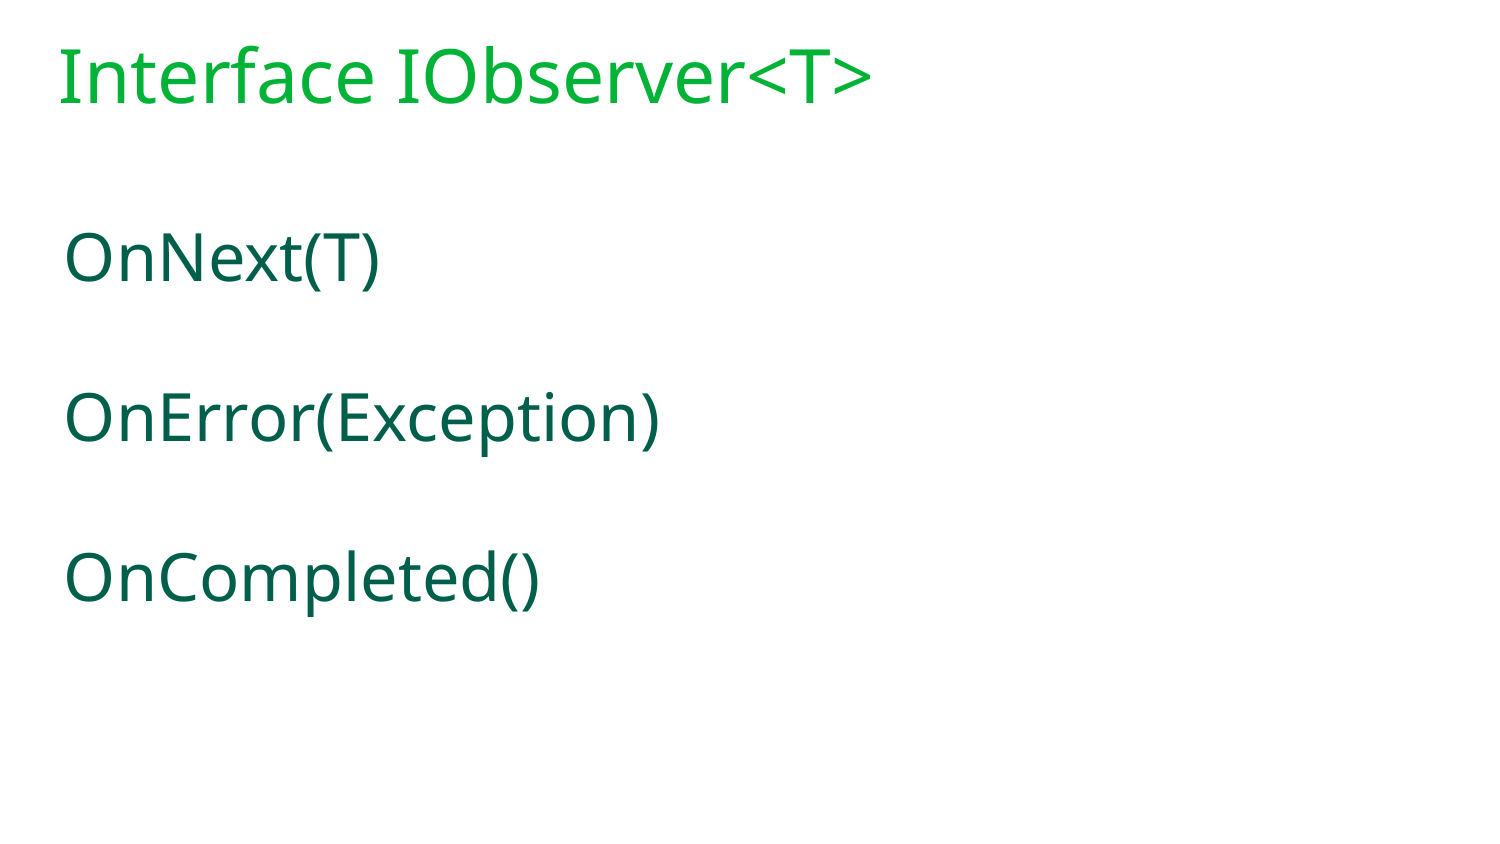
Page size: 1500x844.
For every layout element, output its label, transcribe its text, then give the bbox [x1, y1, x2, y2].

title Interface IObserver<T> [59, 28, 1432, 119]
list OnNext(T) OnError(Exception) OnCompleted() [63, 214, 1437, 629]
